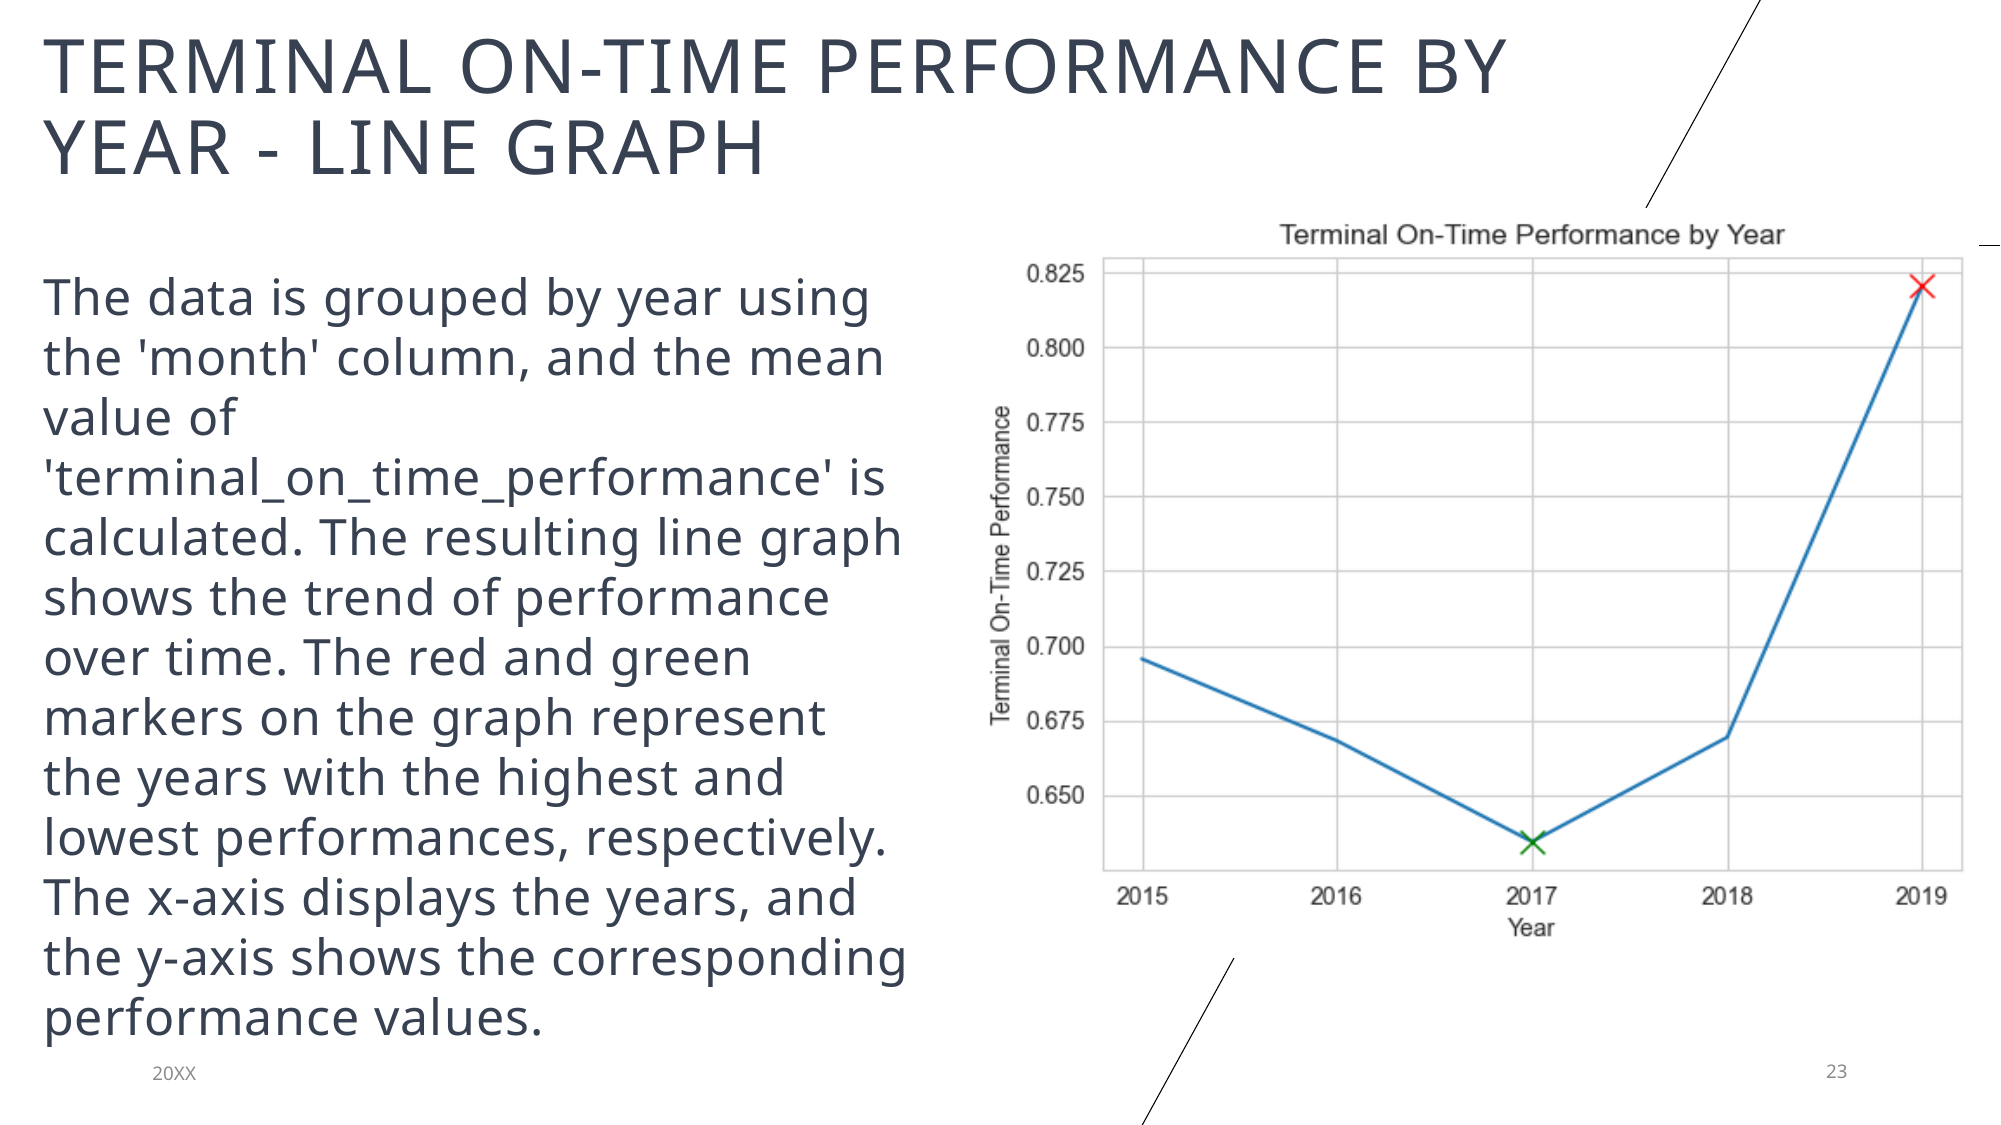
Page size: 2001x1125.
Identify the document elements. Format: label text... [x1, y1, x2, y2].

list The data is grouped by year using the 'month' column, and the mean value of 'terminal_on_time_performance' is calculated. The resulting line graph shows the trend of performance over time. The red and green markers on the graph represent the years with the highest and lowest performances, respectively. The x-axis displays the years, and the y-axis shows the corresponding performance values. [28, 257, 936, 1043]
picture [974, 208, 1979, 958]
slide_number 23 [1412, 1042, 1863, 1103]
slide_number 20XX [137, 1042, 338, 1103]
title Terminal On-Time Performance by Year - Line Graph [28, 0, 1627, 199]
